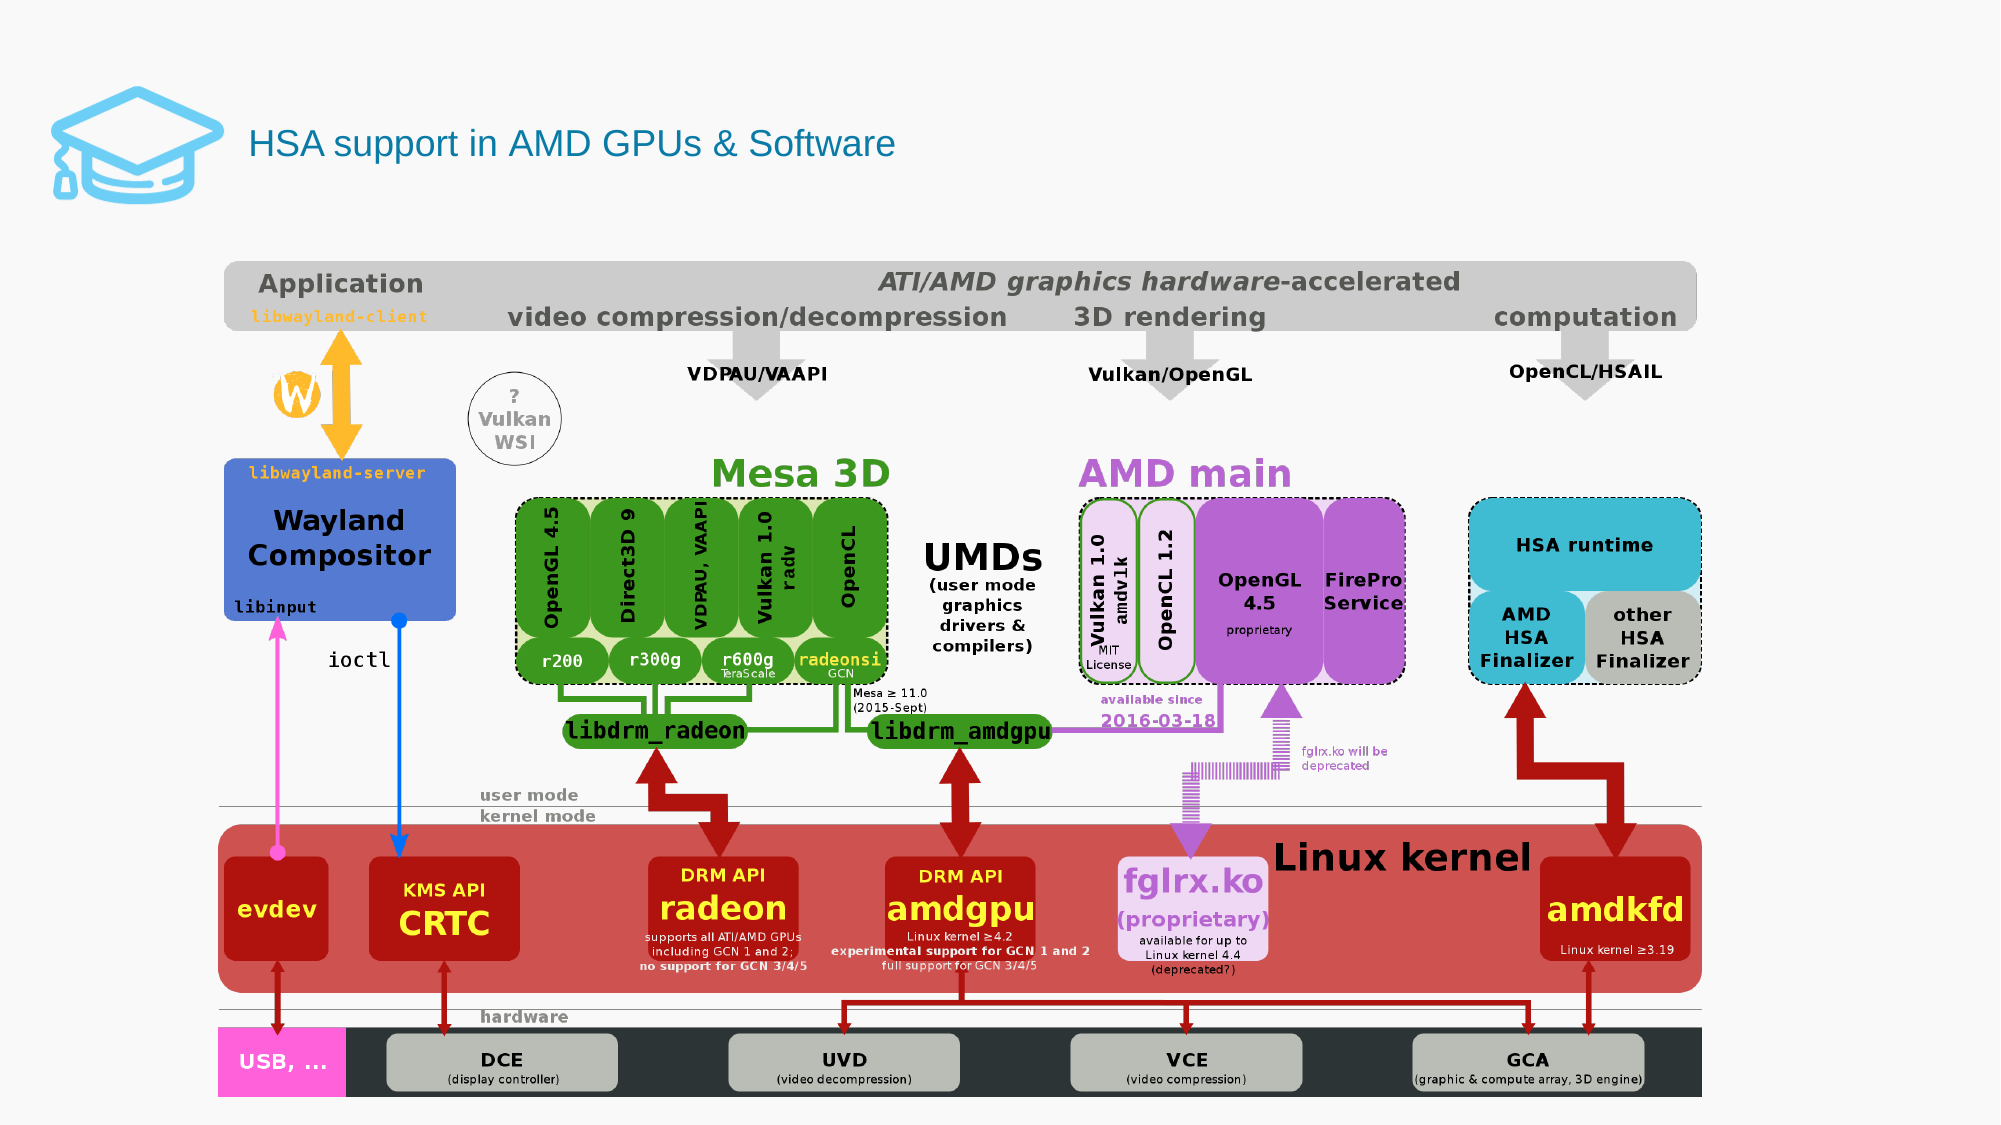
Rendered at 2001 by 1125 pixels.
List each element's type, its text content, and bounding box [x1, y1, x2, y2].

title HSA support in AMD GPUs & Software [233, 59, 1863, 229]
picture [0, 0, 2001, 1125]
